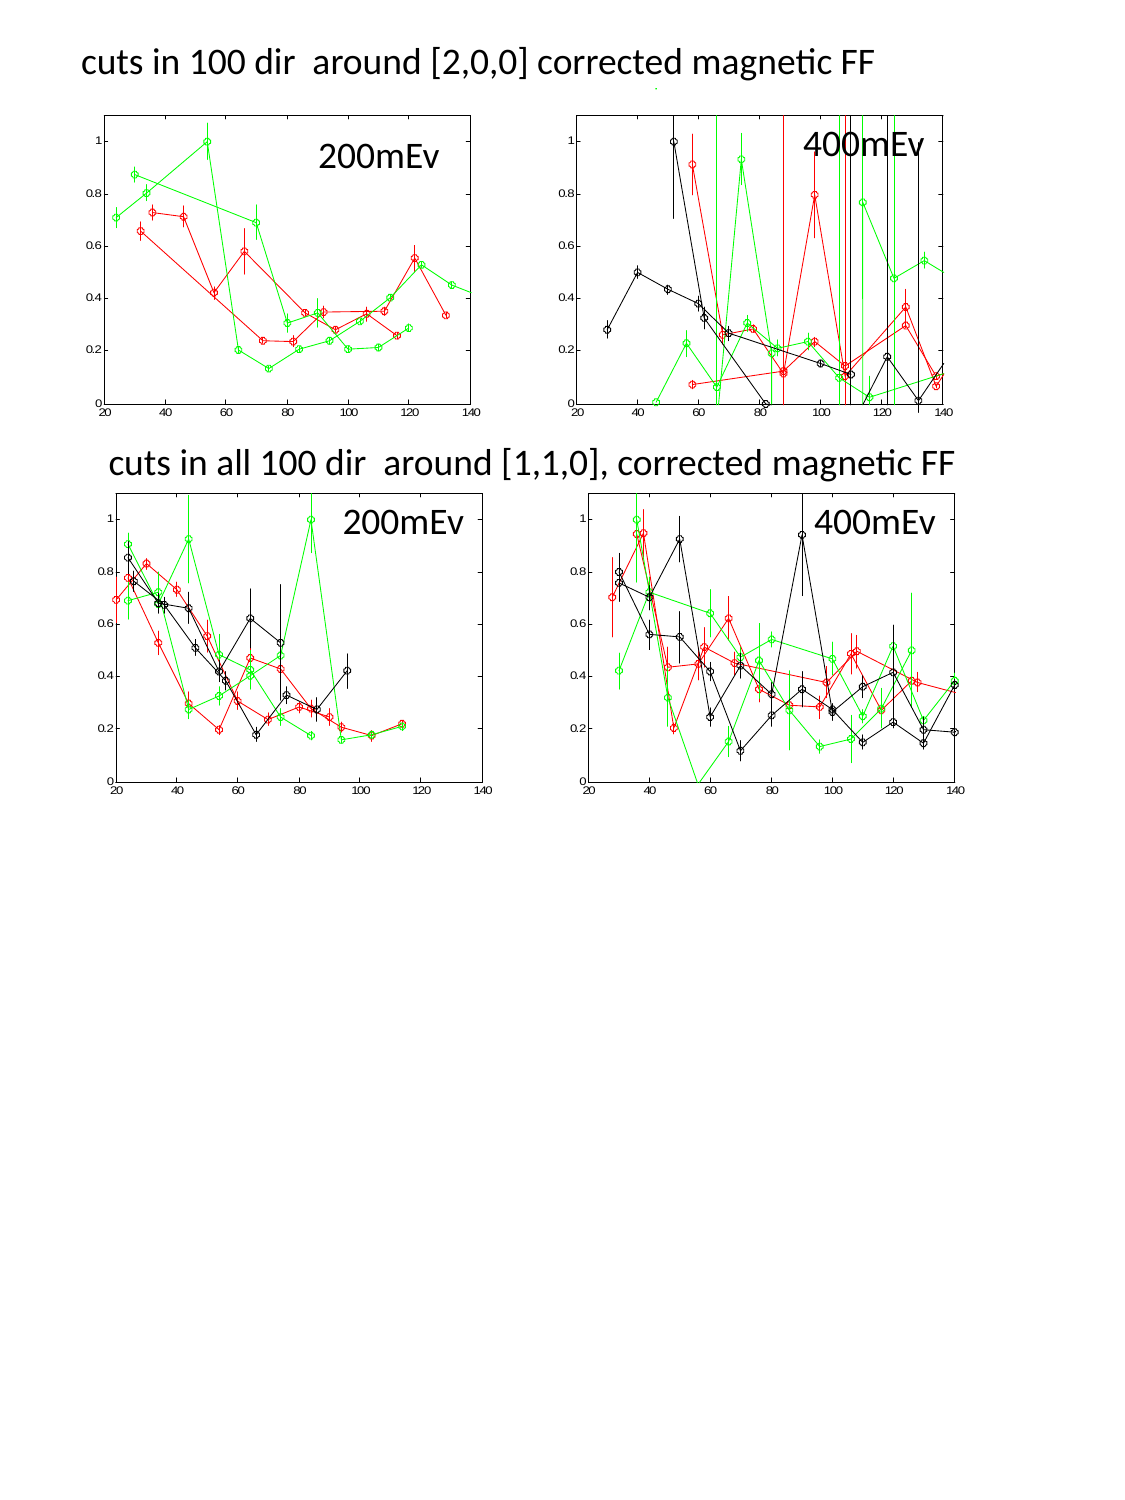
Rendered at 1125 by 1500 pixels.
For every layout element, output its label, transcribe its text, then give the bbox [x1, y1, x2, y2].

text_box cuts in 100 dir around [2,0,0] corrected magnetic FF [66, 29, 1125, 90]
text_box cuts in all 100 dir around [1,1,0], corrected magnetic FF [42, 430, 1085, 491]
picture [42, 88, 988, 444]
picture [54, 466, 1000, 822]
